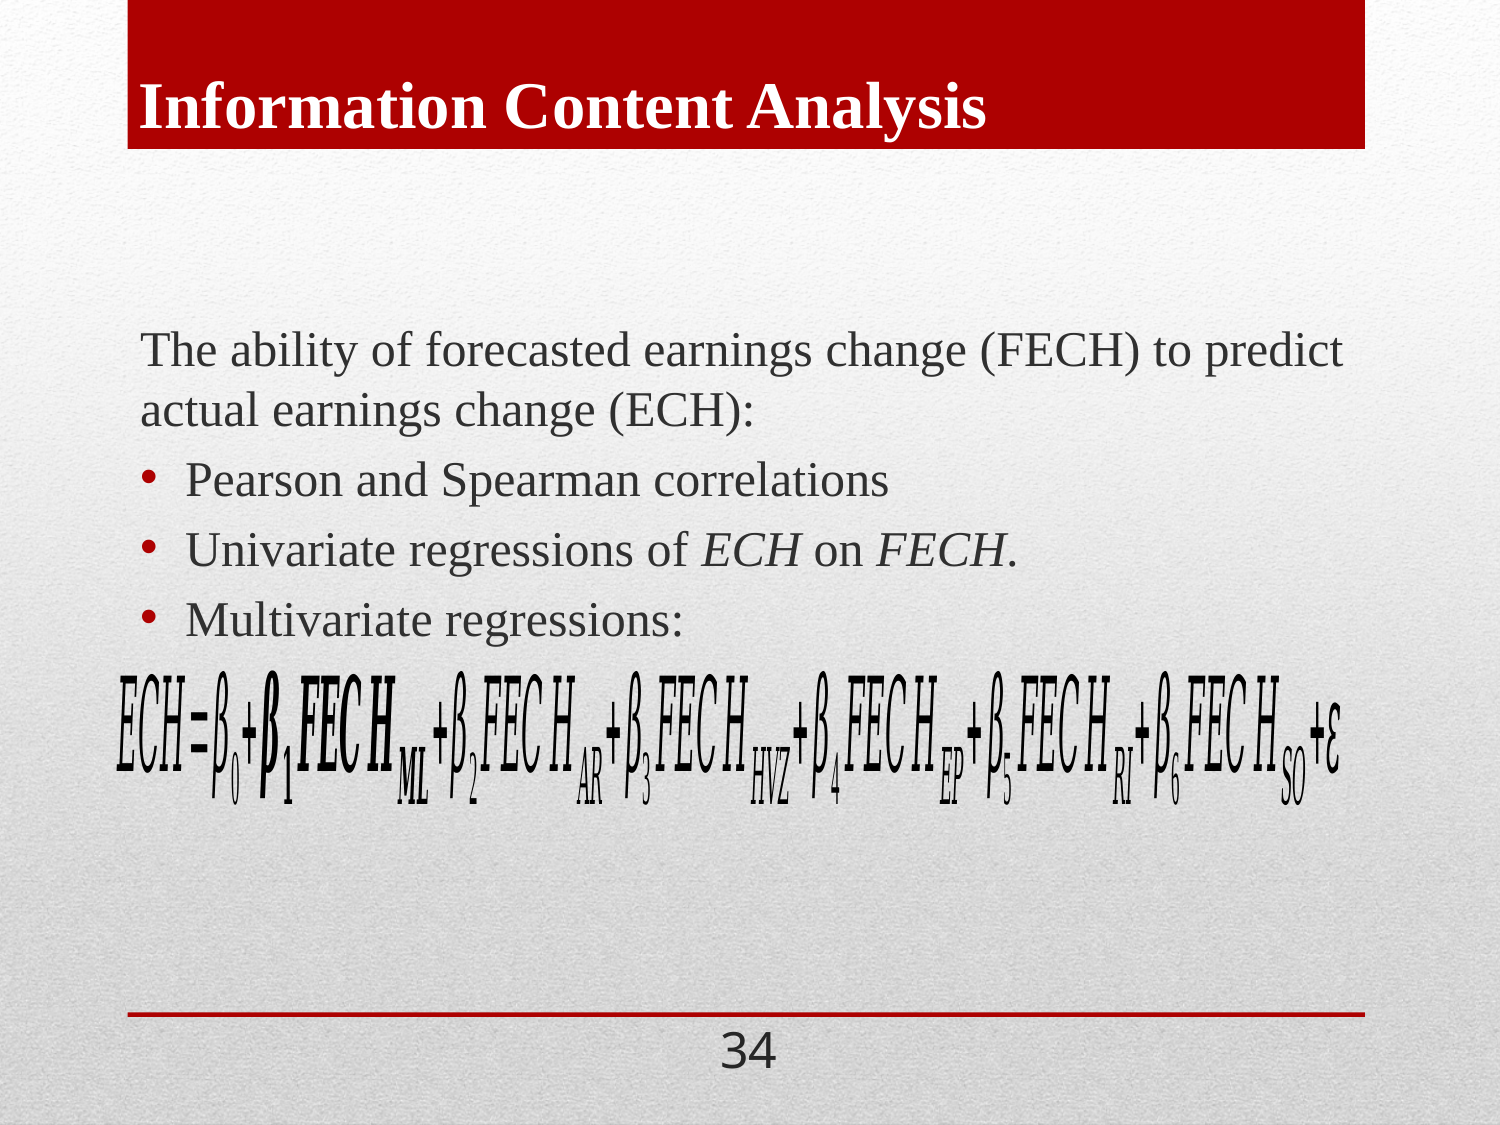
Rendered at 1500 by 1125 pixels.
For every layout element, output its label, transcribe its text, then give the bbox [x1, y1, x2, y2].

title Information Content Analysis [123, 0, 1365, 149]
slide_number 34 [667, 1023, 793, 1084]
list The ability of forecasted earnings change (FECH) to predict actual earnings change (ECH): Pearson and Spearman correlations Univariate regressions of ECH on FECH. Multivariate regressions: [125, 160, 1365, 1013]
